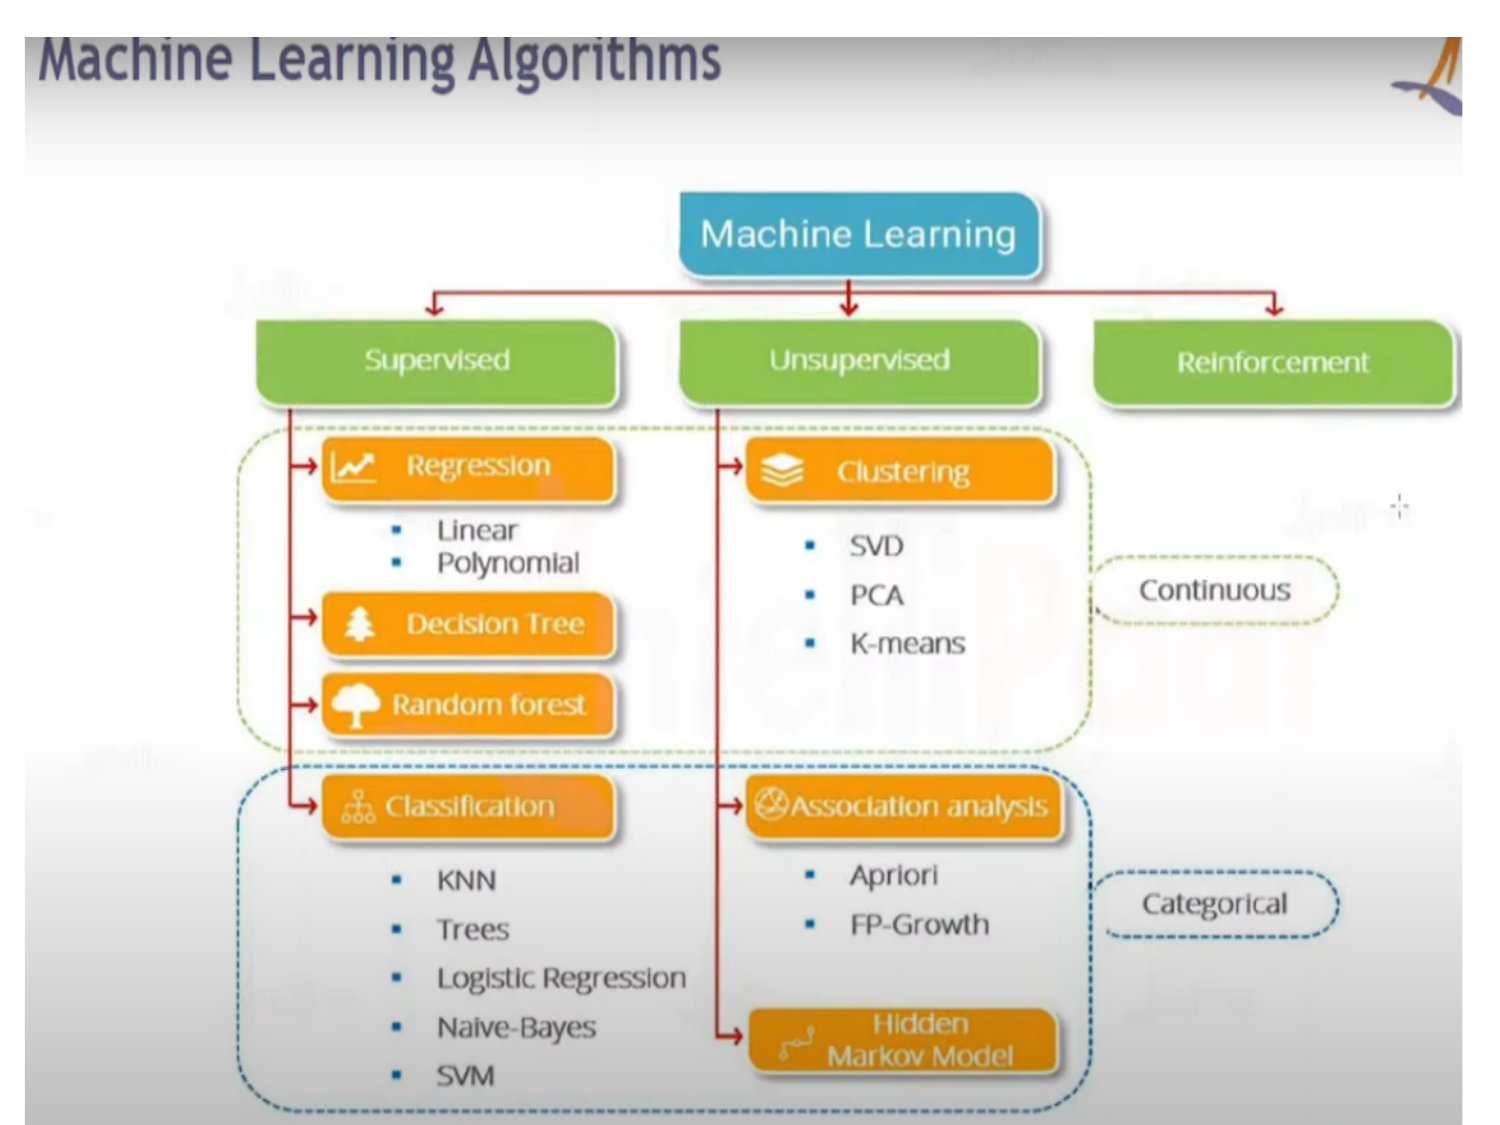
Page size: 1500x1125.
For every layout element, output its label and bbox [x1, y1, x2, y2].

list [24, 37, 1463, 1125]
